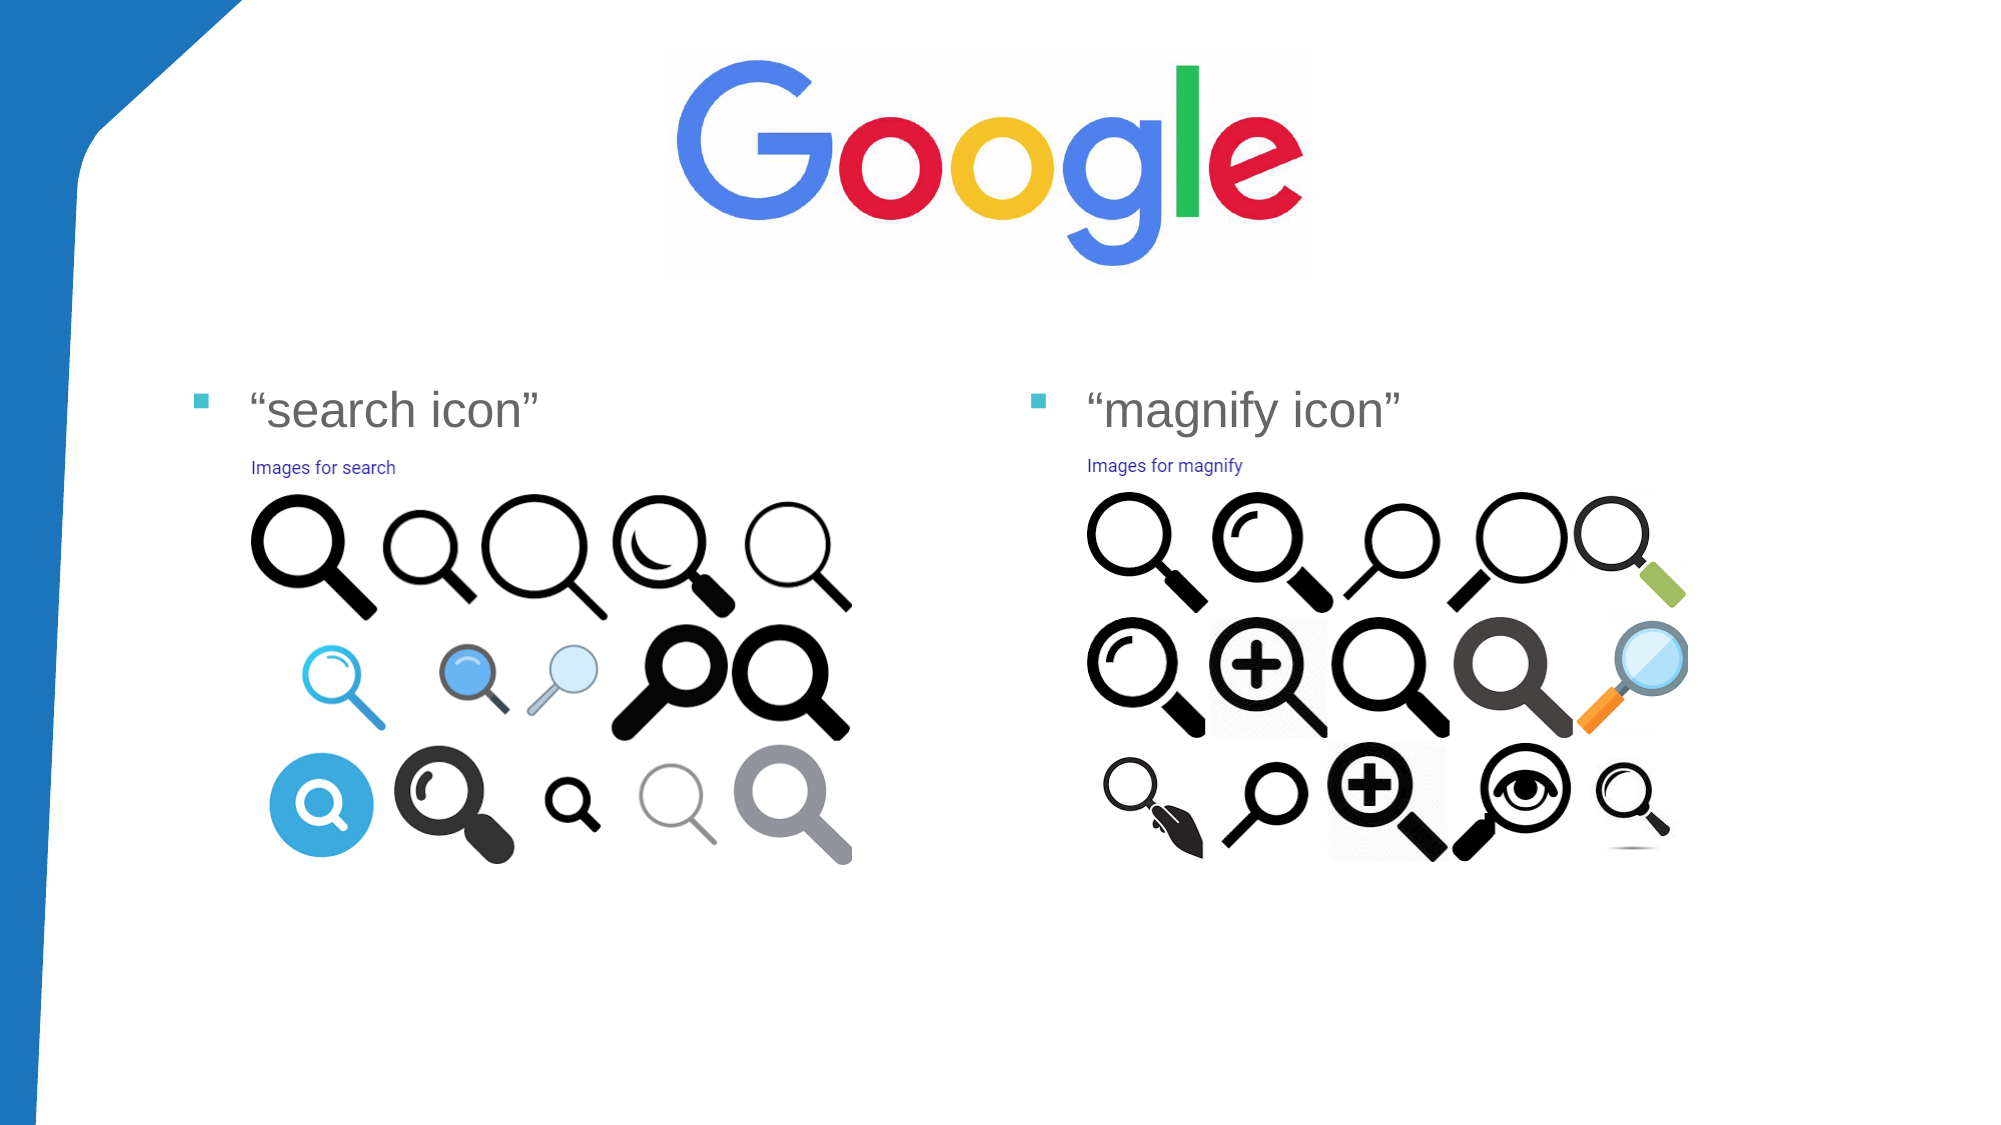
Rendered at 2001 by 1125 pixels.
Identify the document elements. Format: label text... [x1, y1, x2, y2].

picture [1081, 450, 1693, 867]
picture [244, 449, 859, 872]
picture [663, 47, 1314, 276]
list “search icon” [174, 369, 961, 1014]
list “magnify icon” [1012, 369, 1825, 1014]
